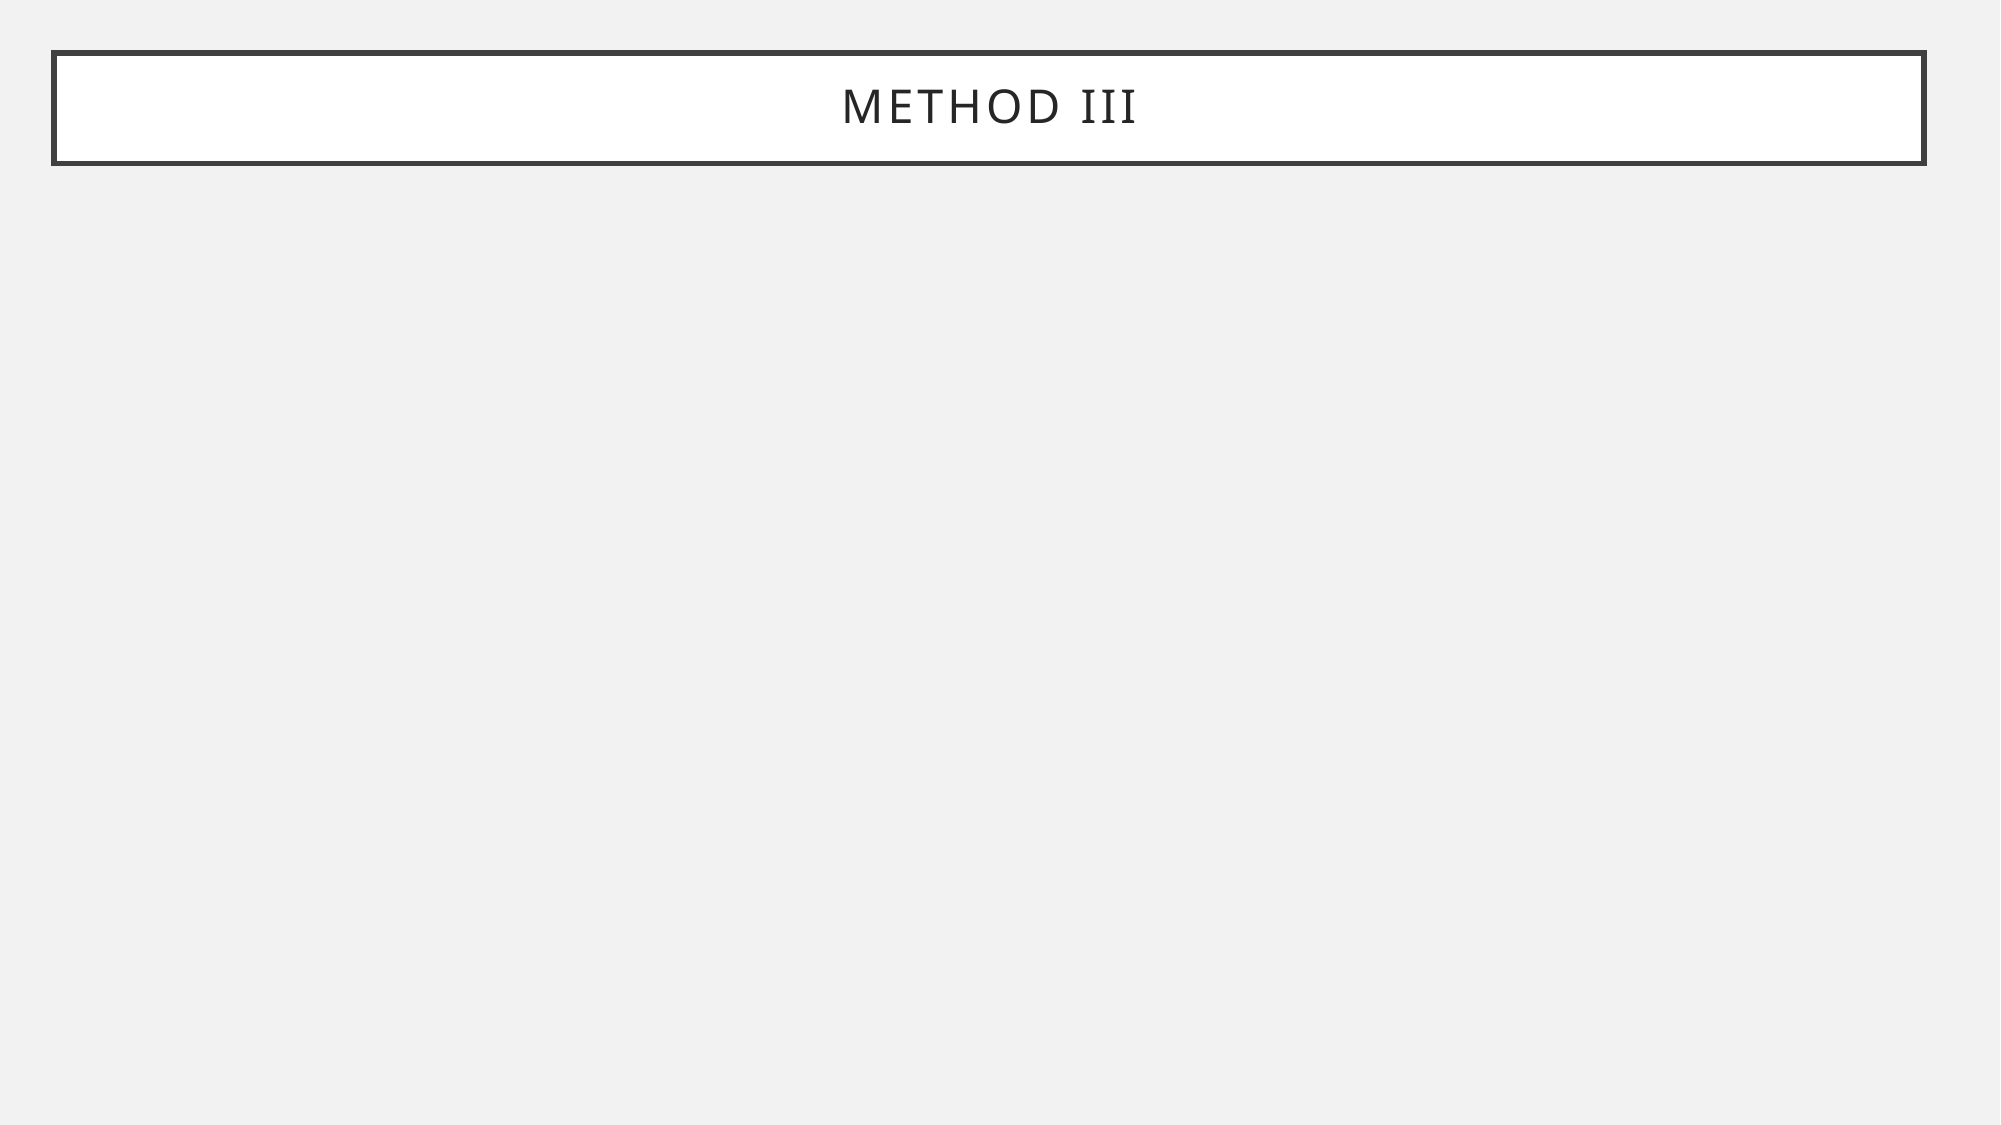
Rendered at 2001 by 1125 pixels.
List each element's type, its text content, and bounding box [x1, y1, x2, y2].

title Method III [51, 50, 1927, 166]
